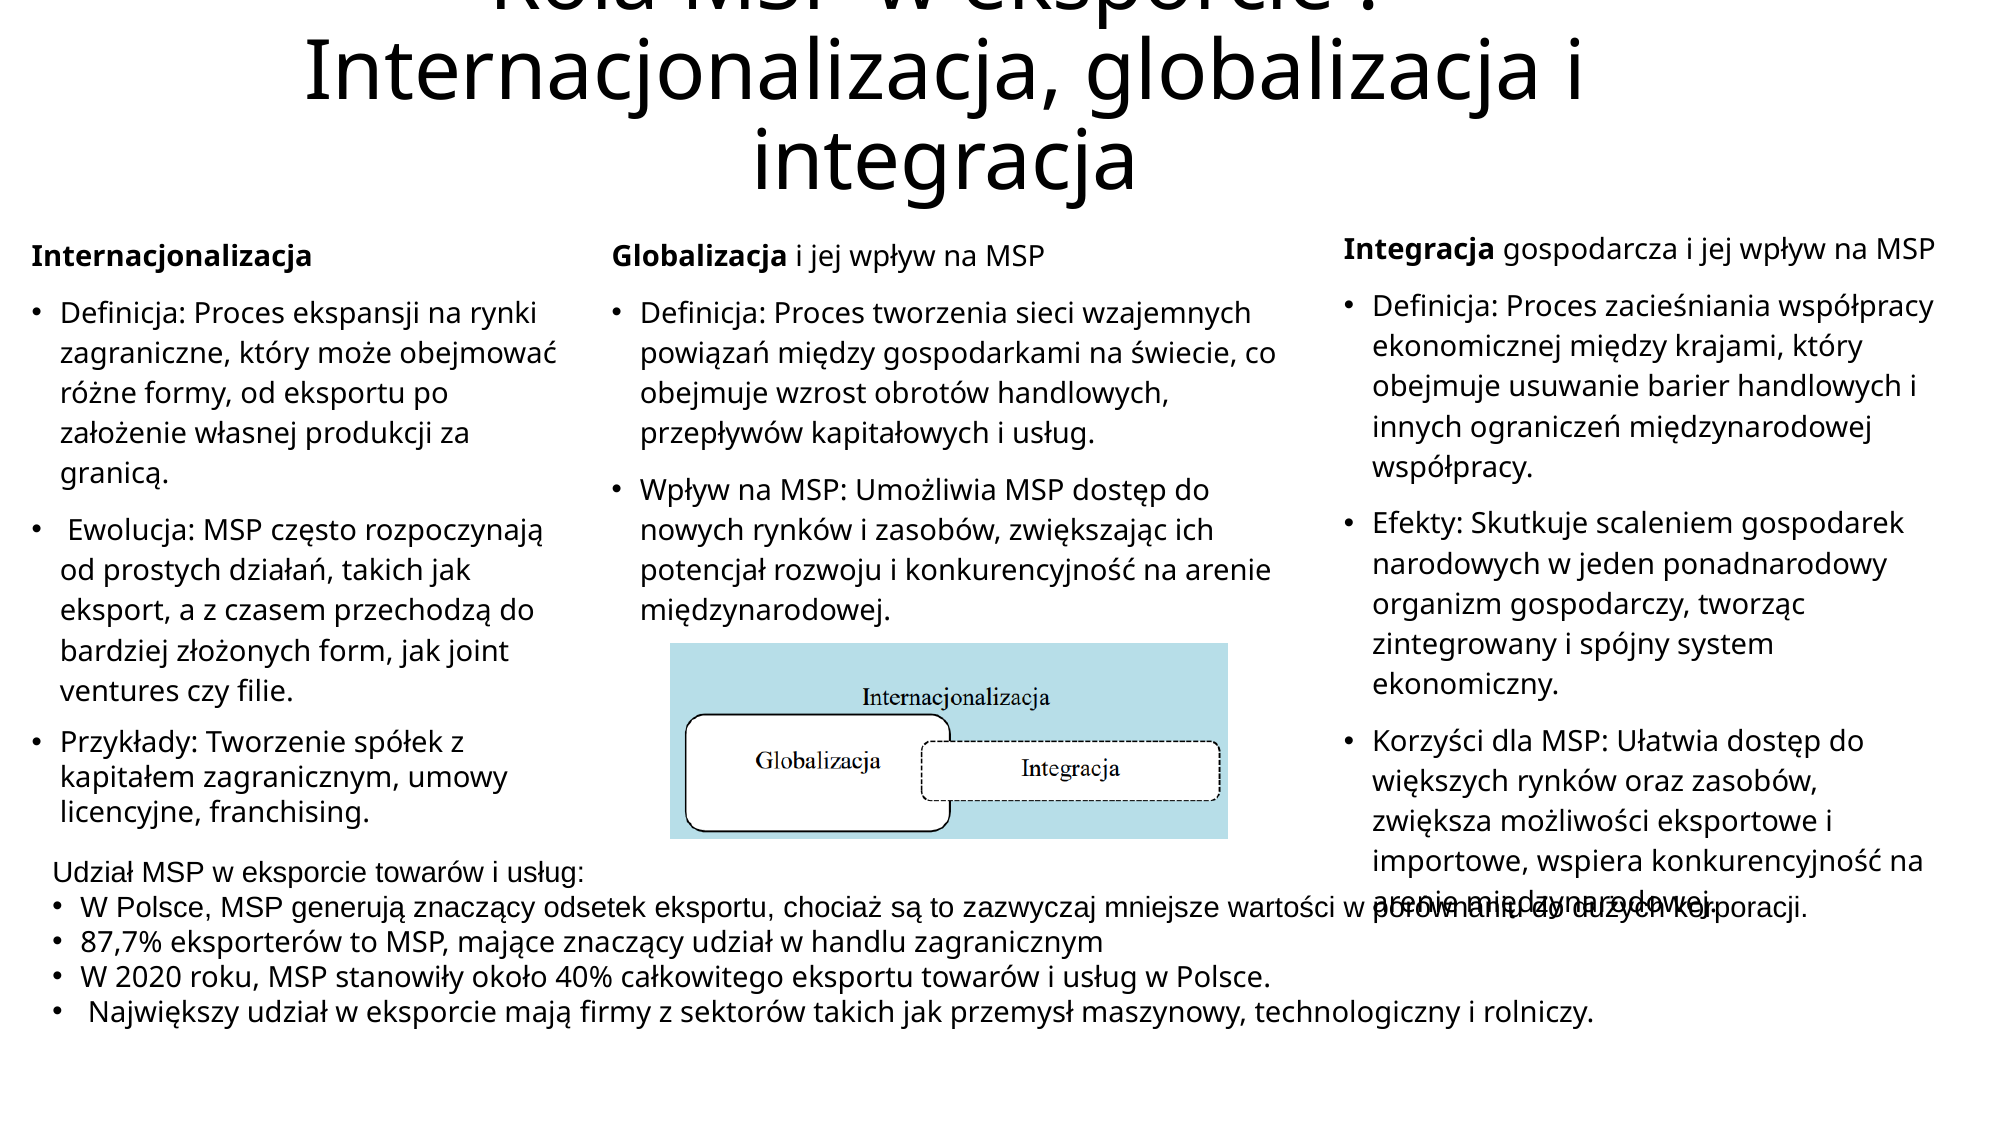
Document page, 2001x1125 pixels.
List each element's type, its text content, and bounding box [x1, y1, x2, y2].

title Rola MSP w eksporcie : Internacjonalizacja, globalizacja i integracja [142, 16, 1748, 215]
text_box Globalizacja i jej wpływ na MSP Definicja: Proces tworzenia sieci wzajemnych powiązań między gospodarkami na świecie, co obejmuje wzrost obrotów handlowych, przepływów kapitałowych i usług. Wpływ na MSP: Umożliwia MSP dostęp do nowych rynków i zasobów, zwiększając ich potencjał rozwoju i konkurencyjność na arenie międzynarodowej. [596, 224, 1307, 634]
subtitle Udział MSP w eksporcie towarów i usług: W Polsce, MSP generują znaczący odsetek eksportu, chociaż są to zazwyczaj mniejsze wartości w porównaniu do dużych korporacji. 87,7% eksporterów to MSP, mające znaczący udział w handlu zagranicznym W 2020 roku, MSP stanowiły około 40% całkowitego eksportu towarów i usług w Polsce. Największy udział w eksporcie mają firmy z sektorów takich jak przemysł maszynowy, technologiczny i rolniczy. [37, 845, 1854, 1091]
text_box Internacjonalizacja Definicja: Proces ekspansji na rynki zagraniczne, który może obejmować różne formy, od eksportu po założenie własnej produkcji za granicą. Ewolucja: MSP często rozpoczynają od prostych działań, takich jak eksport, a z czasem przechodzą do bardziej złożonych form, jak joint ventures czy filie. Przykłady: Tworzenie spółek z kapitałem zagranicznym, umowy licencyjne, franchising. [16, 224, 574, 836]
text_box Integracja gospodarcza i jej wpływ na MSP Definicja: Proces zacieśniania współpracy ekonomicznej między krajami, który obejmuje usuwanie barier handlowych i innych ograniczeń międzynarodowej współpracy. Efekty: Skutkuje scaleniem gospodarek narodowych w jeden ponadnarodowy organizm gospodarczy, tworząc zintegrowany i spójny system ekonomiczny. Korzyści dla MSP: Ułatwia dostęp do większych rynków oraz zasobów, zwiększa możliwości eksportowe i importowe, wspiera konkurencyjność na arenie międzynarodowej. [1329, 218, 1957, 926]
picture [670, 643, 1228, 840]
